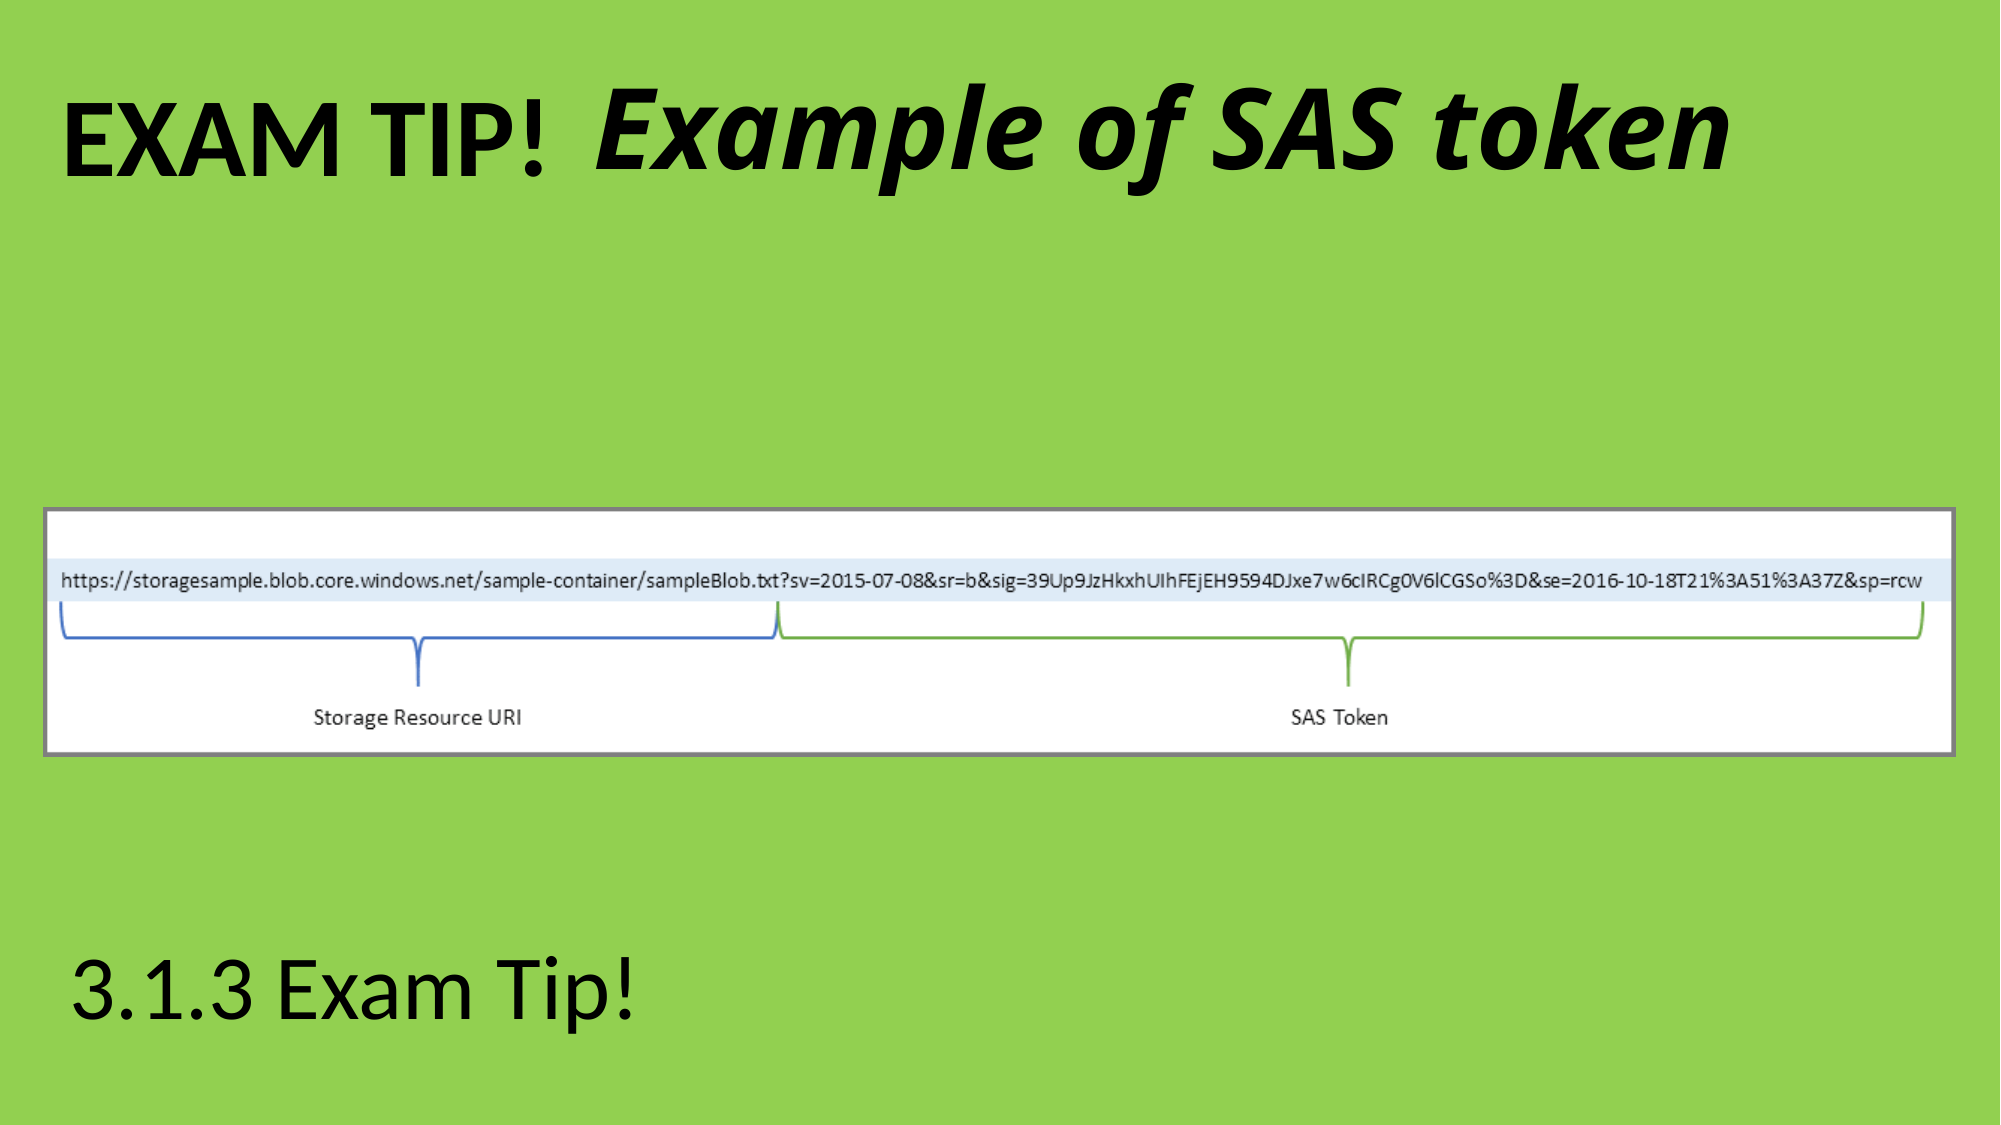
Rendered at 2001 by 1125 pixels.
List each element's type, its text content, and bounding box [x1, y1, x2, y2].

text_box 3.1.3 Exam Tip! [54, 920, 656, 1046]
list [43, 507, 1956, 757]
title Example of SAS token [578, 57, 1770, 209]
